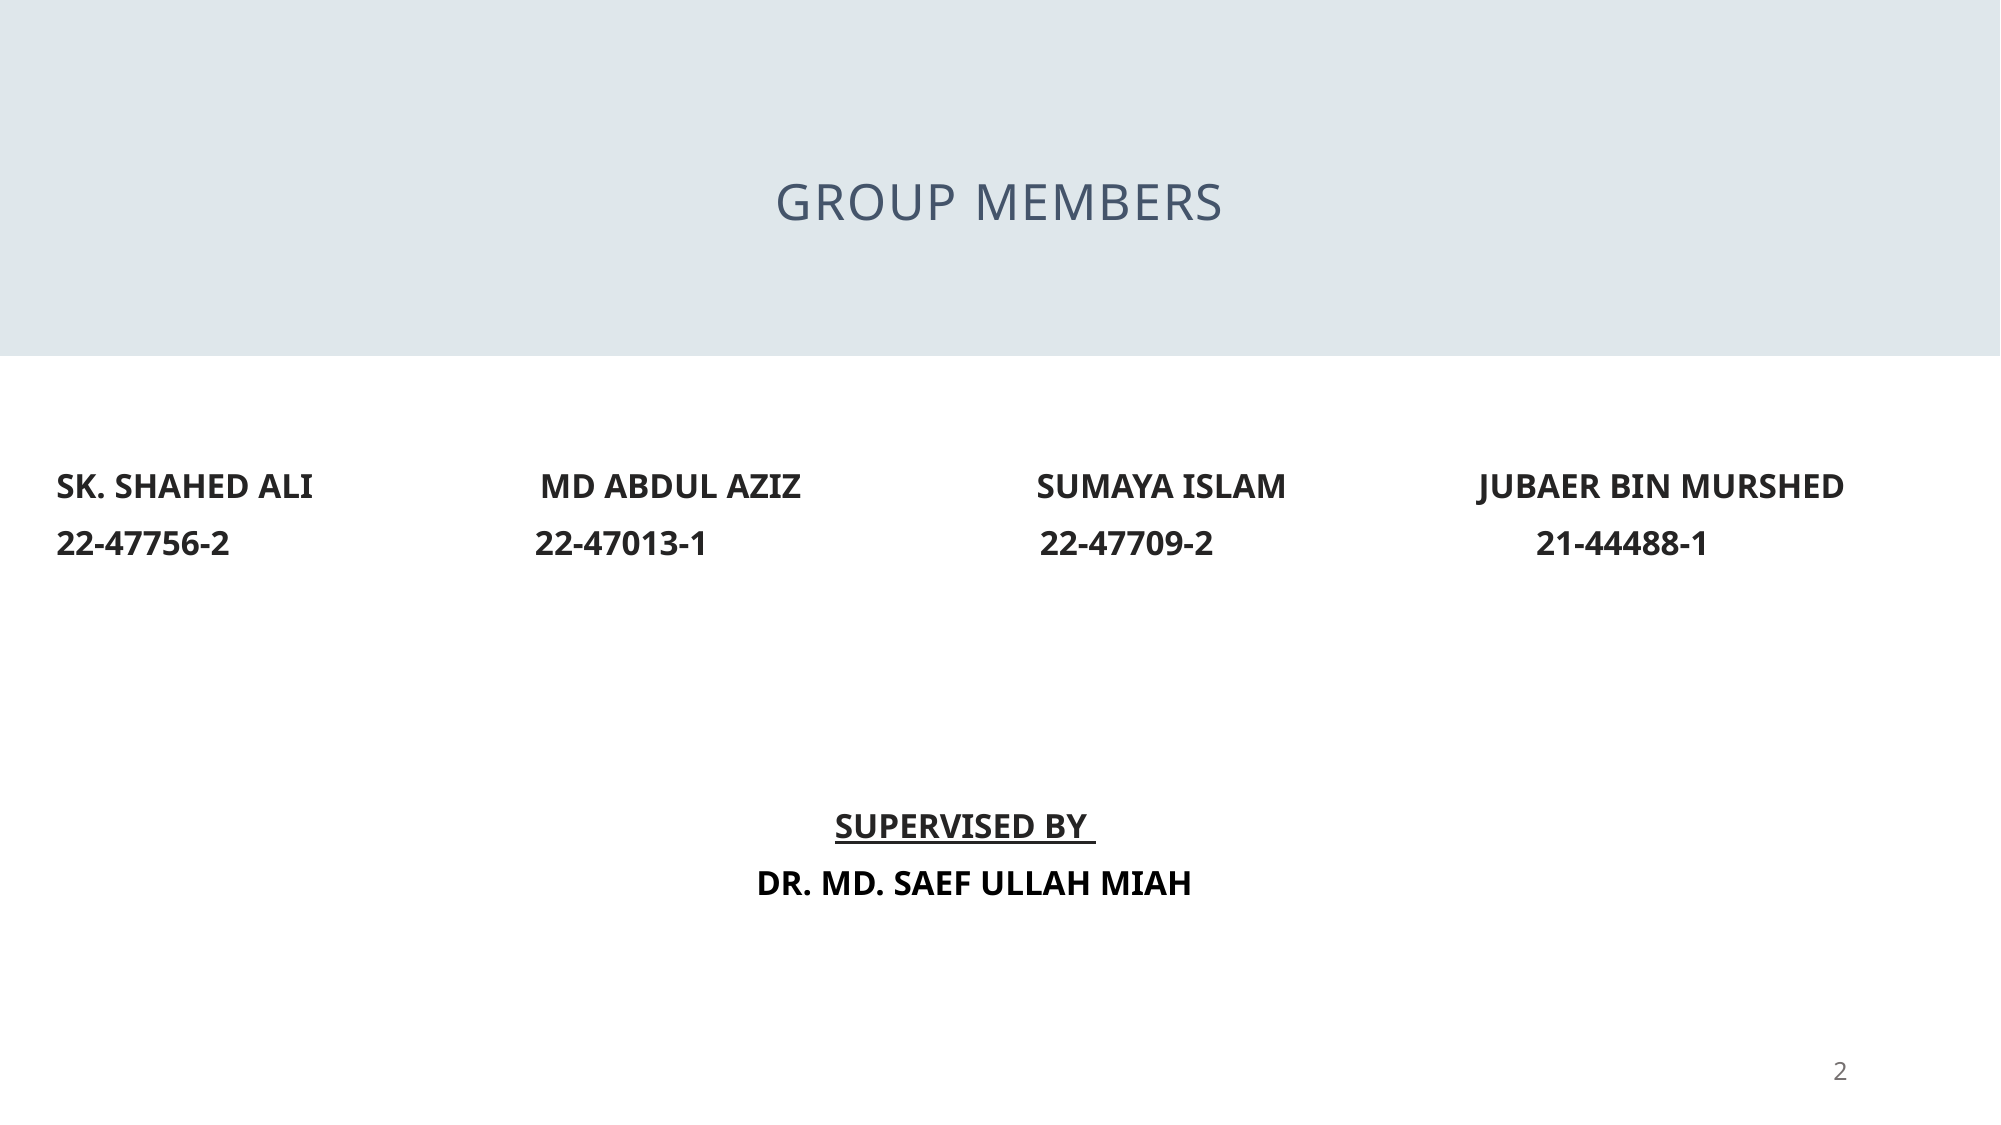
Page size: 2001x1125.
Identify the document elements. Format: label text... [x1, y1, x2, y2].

list SK. SHAHED ALI MD ABDUL AZIZ SUMAYA ISLAM JUBAER BIN MURSHED 22-47756-2 22-47013-1 22-47709-2 21-44488-1 supervised by DR. MD. SAEF ULLAH MIAH [0, 462, 1972, 1125]
slide_number 2 [1412, 1042, 1863, 1103]
title Group members [137, 39, 1863, 239]
